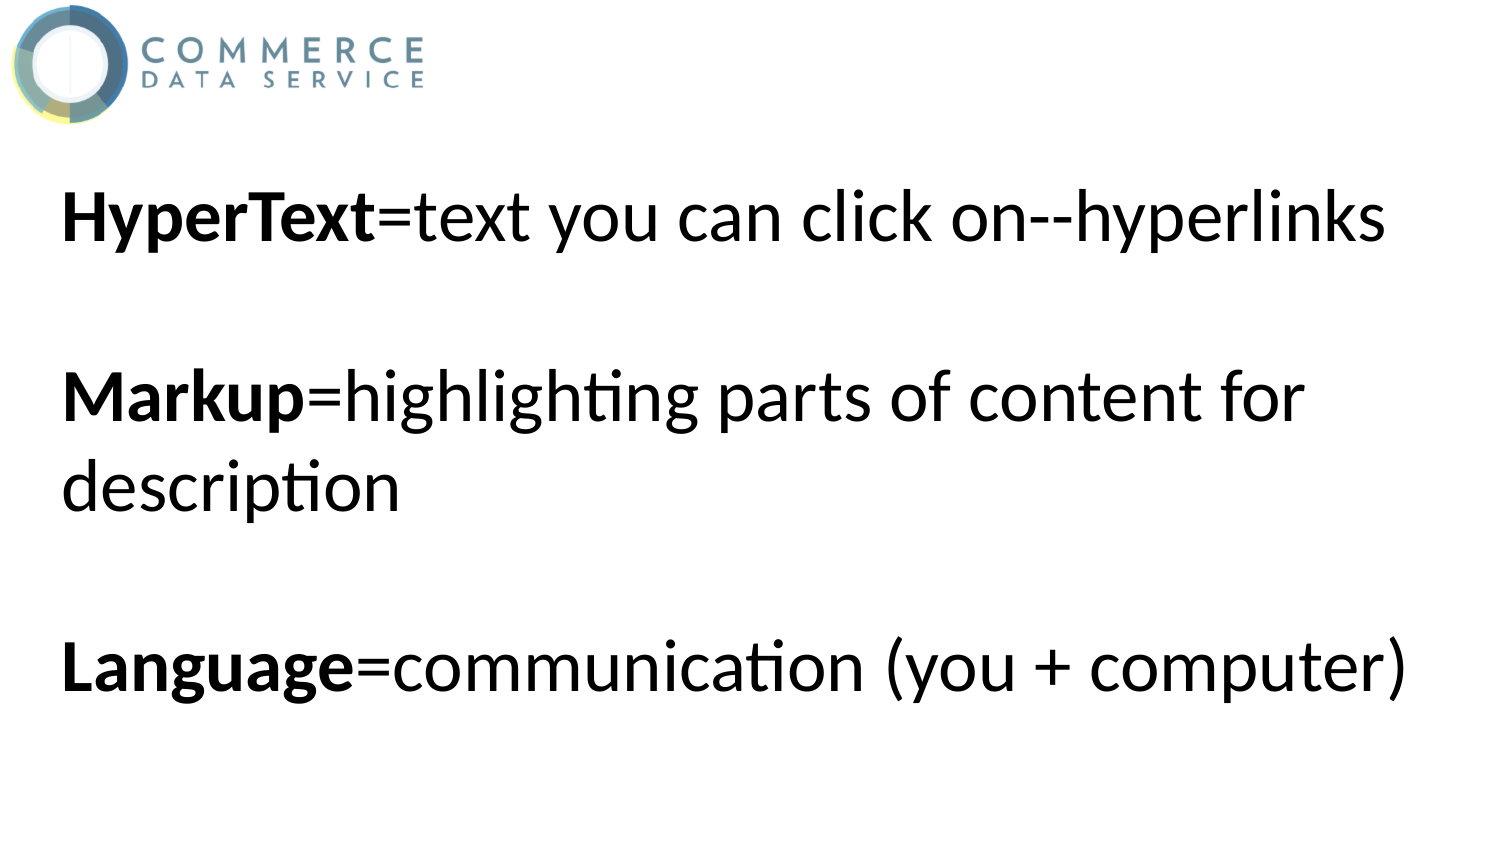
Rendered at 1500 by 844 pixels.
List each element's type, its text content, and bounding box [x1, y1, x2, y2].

picture [0, 0, 437, 131]
title HyperText=text you can click on--hyperlinks Markup=highlighting parts of content for description Language=communication (you + computer) [46, 151, 1445, 316]
